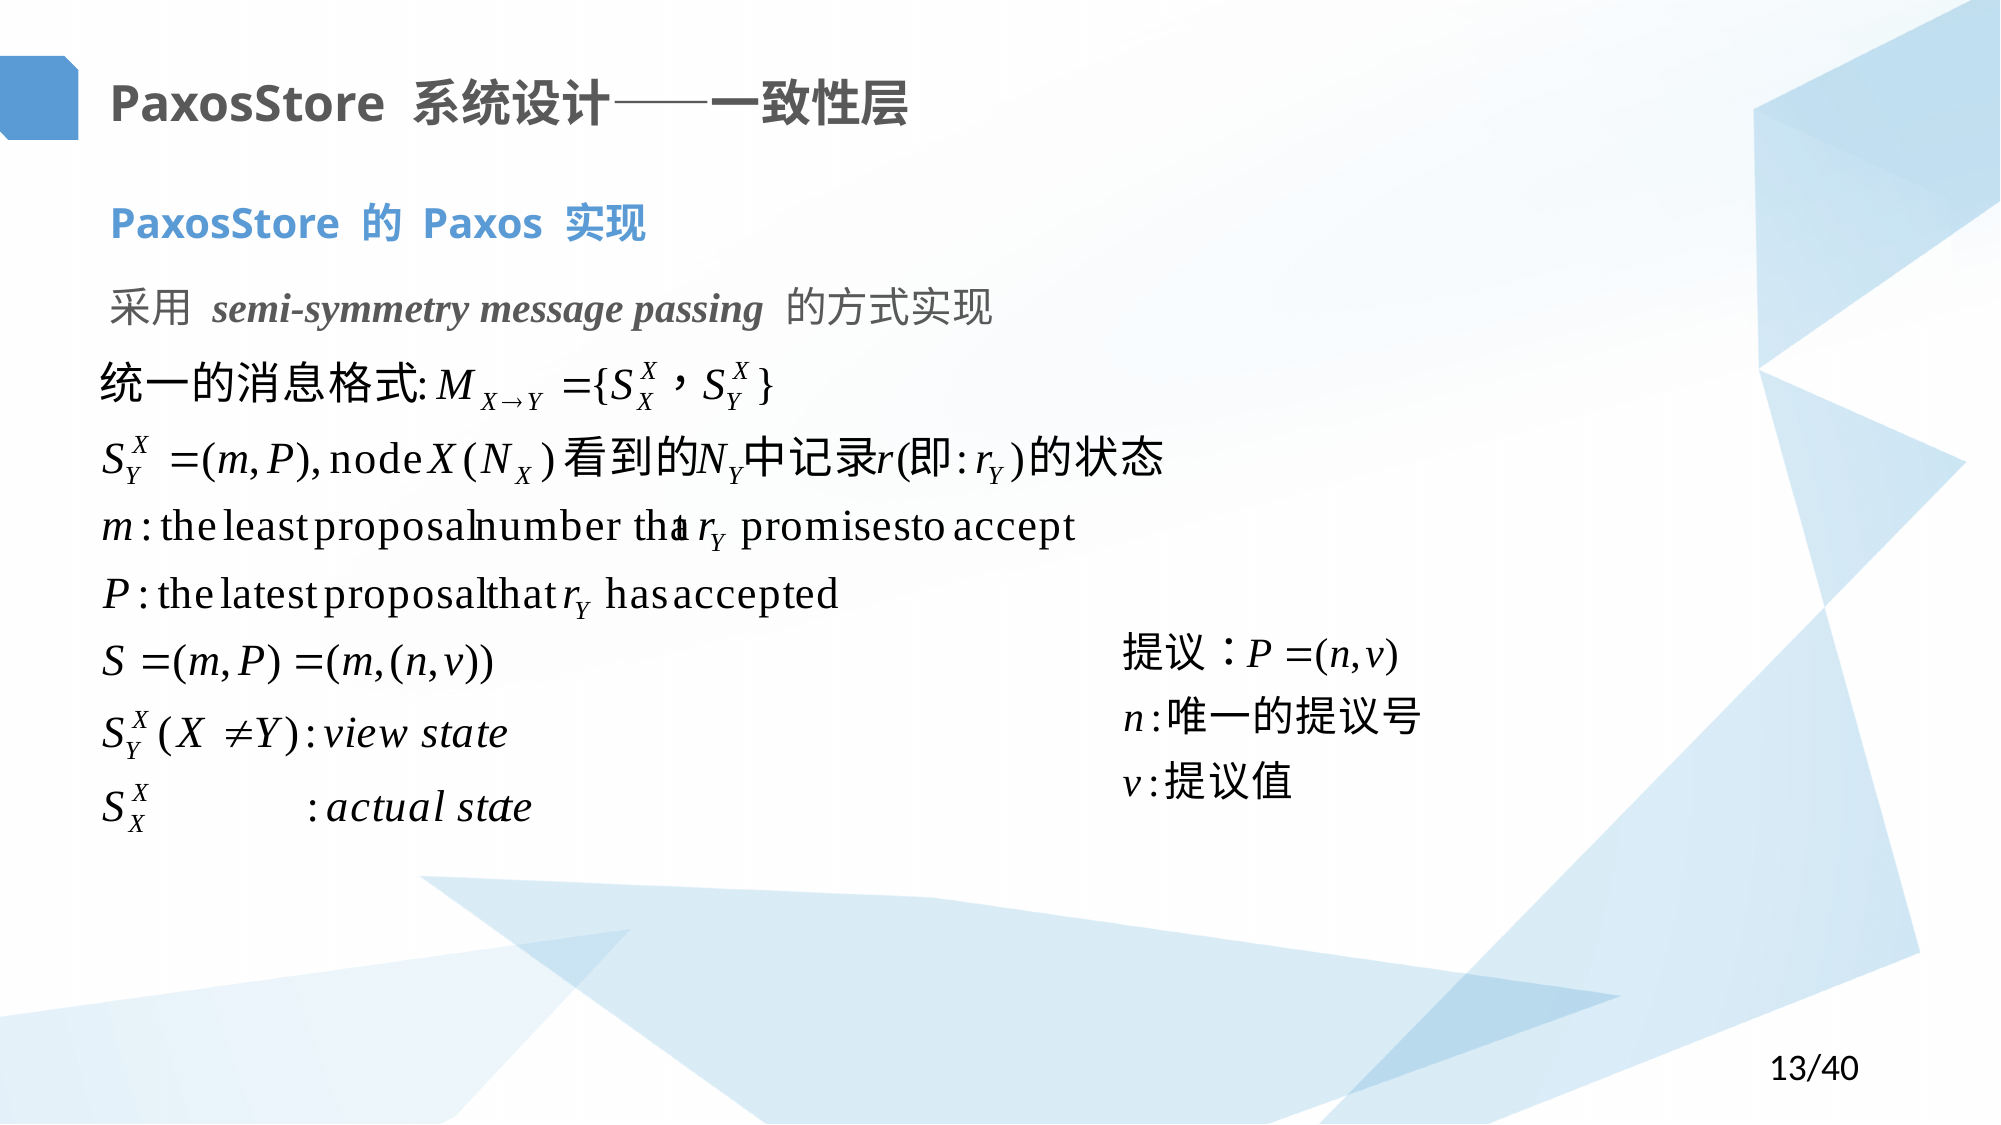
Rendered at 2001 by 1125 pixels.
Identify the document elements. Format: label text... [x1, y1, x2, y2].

text_box PaxosStore 的 Paxos 实现 [94, 189, 1087, 255]
text_box [0, 54, 80, 141]
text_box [94, 352, 1168, 842]
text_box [1116, 624, 1447, 809]
text_box 采用 semi-symmetry message passing 的方式实现 [94, 273, 1272, 339]
picture [0, 0, 2001, 1124]
text_box PaxosStore 系统设计——一致性层 [94, 64, 926, 140]
